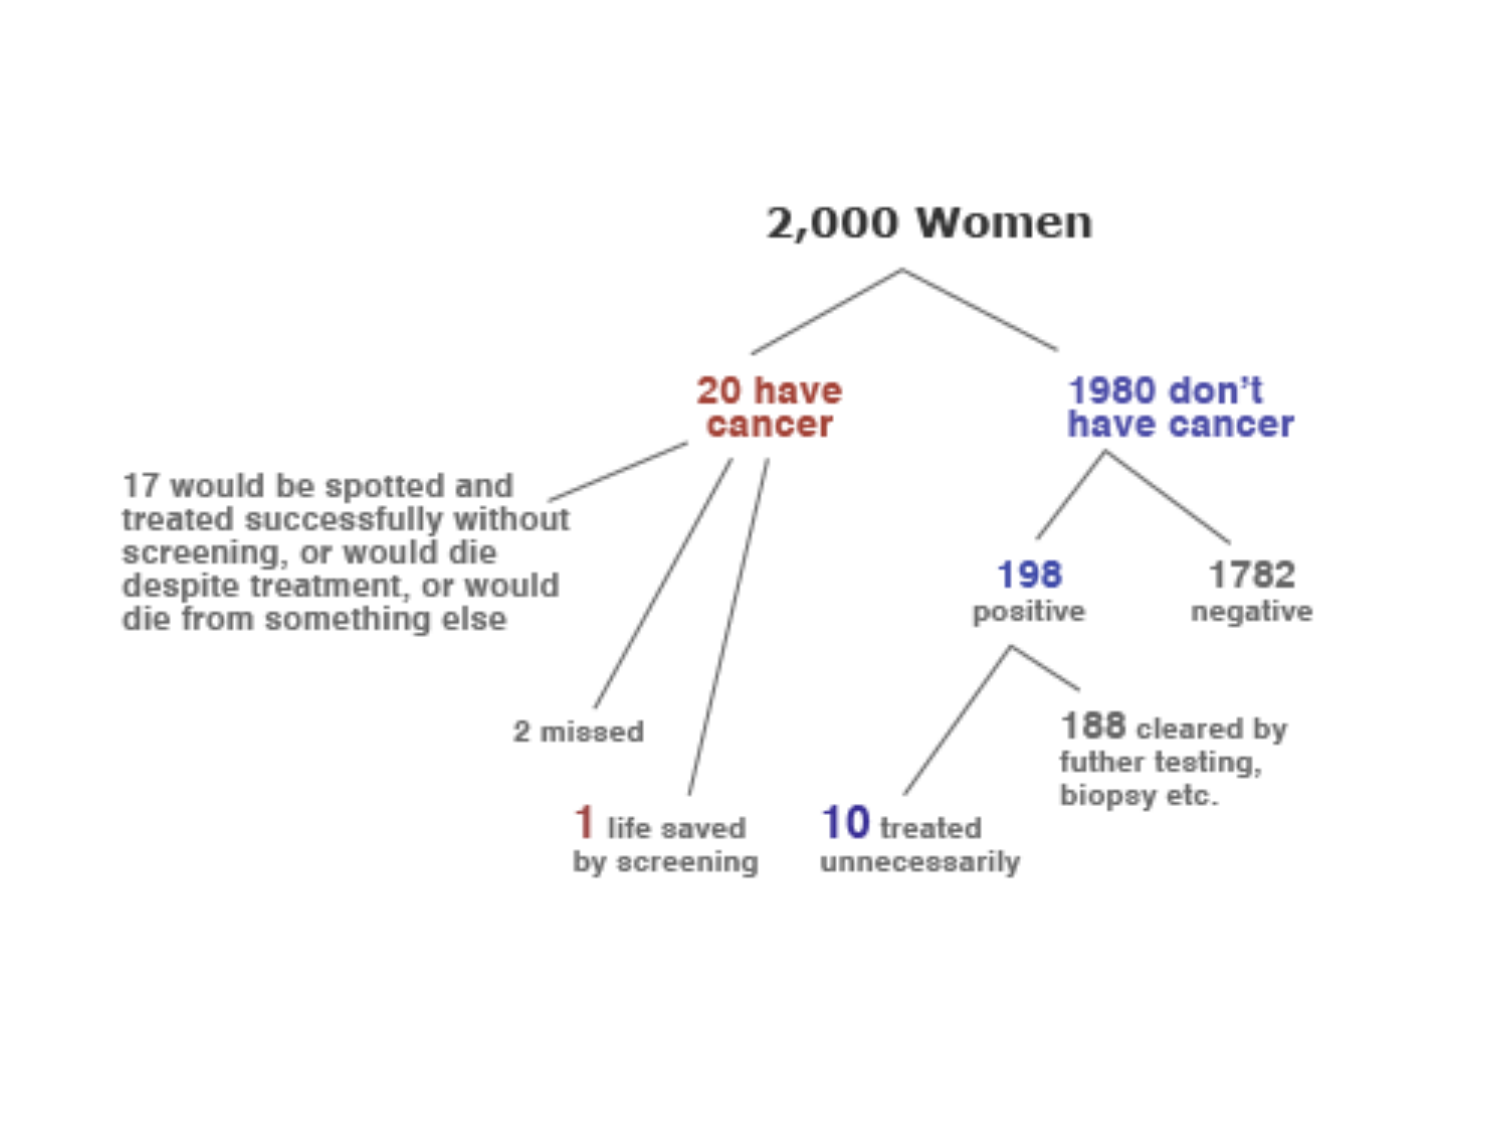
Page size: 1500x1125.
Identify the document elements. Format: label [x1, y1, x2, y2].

list [29, 160, 1435, 975]
